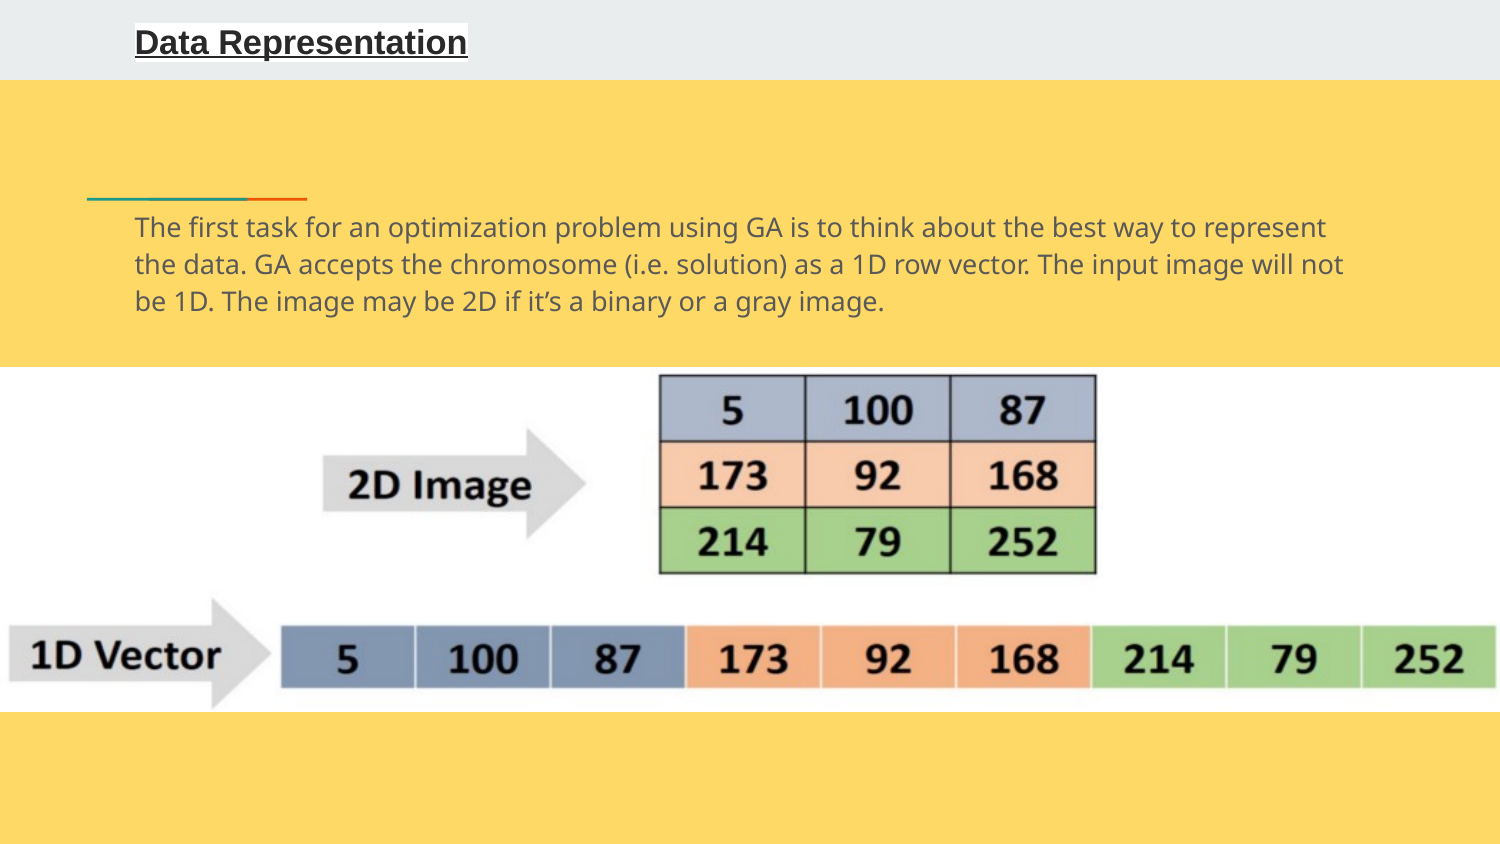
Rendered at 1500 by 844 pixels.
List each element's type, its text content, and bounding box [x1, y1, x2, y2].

title Data Representation [119, 9, 1381, 190]
picture [0, 366, 1500, 713]
list The first task for an optimization problem using GA is to think about the best way to represent the data. GA accepts the chromosome (i.e. solution) as a 1D row vector. The input image will not be 1D. The image may be 2D if it’s a binary or a gray image. [119, 190, 1381, 365]
